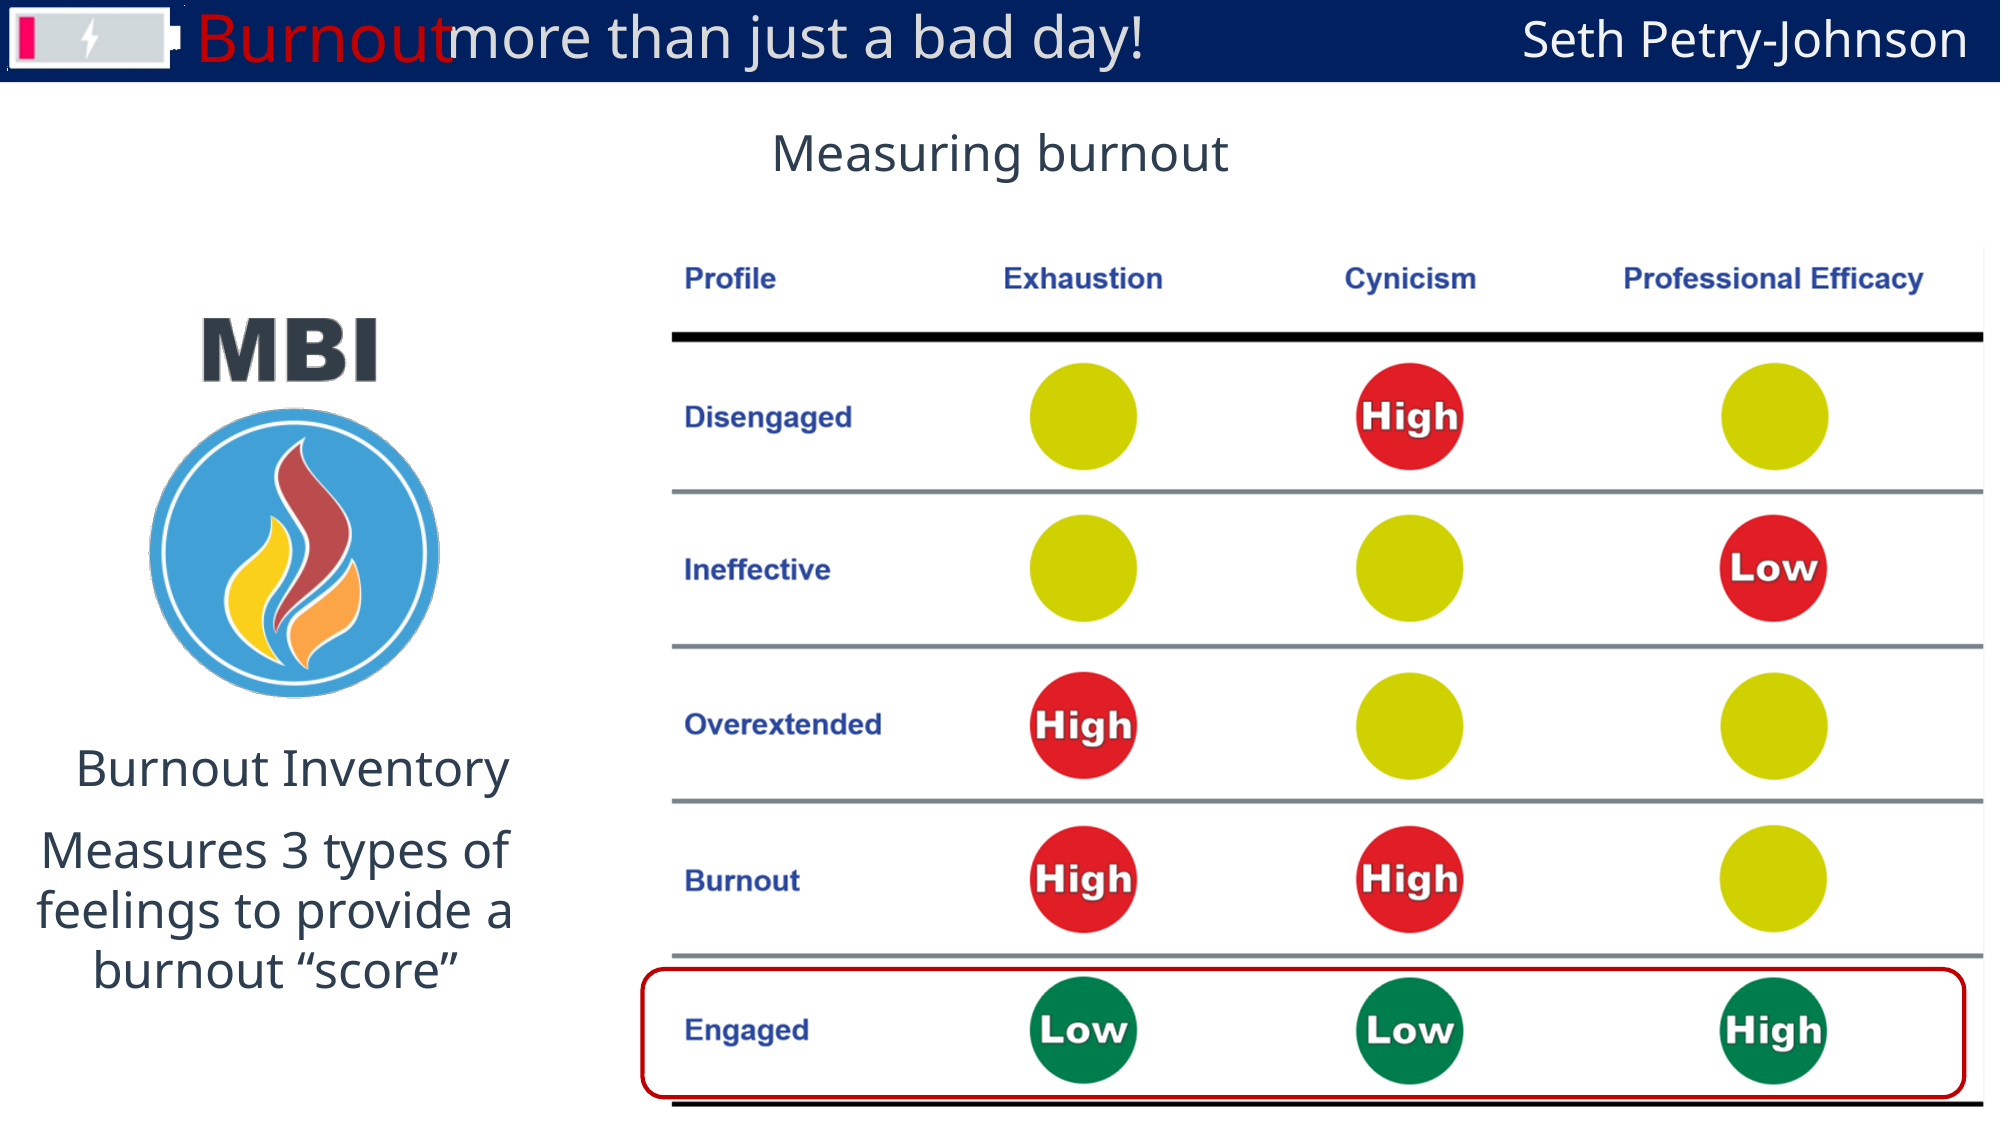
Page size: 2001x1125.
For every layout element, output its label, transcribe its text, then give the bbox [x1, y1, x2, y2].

text_box [825, 75, 2000, 83]
text_box Burnout [0, 0, 825, 83]
text_box Seth Petry-Johnson [1296, 0, 2000, 75]
text_box Measures 3 types of feelings to provide a burnout “score” [0, 811, 551, 1007]
picture [7, 5, 185, 71]
text_box Measuring burnout [549, 113, 1453, 189]
picture [136, 309, 450, 704]
picture [654, 246, 1998, 1124]
text_box more than just a bad day! [825, 0, 1296, 78]
text_box [641, 970, 654, 1096]
text_box Burnout Inventory [0, 728, 654, 804]
